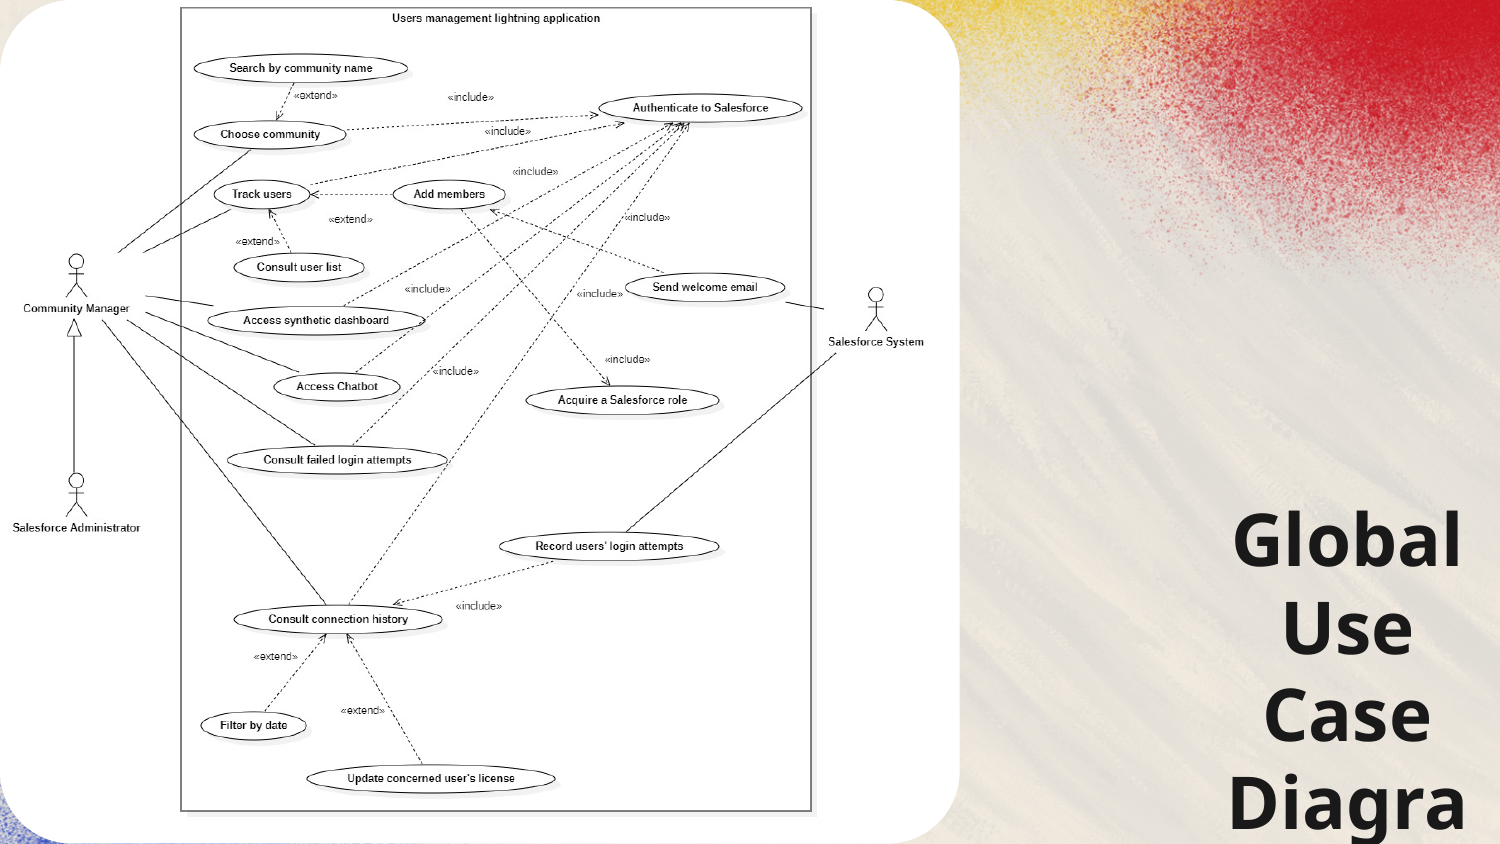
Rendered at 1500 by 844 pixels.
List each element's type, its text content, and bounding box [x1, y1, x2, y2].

picture [0, 0, 1500, 844]
title Global Use Case Diagram [1195, 478, 1500, 617]
